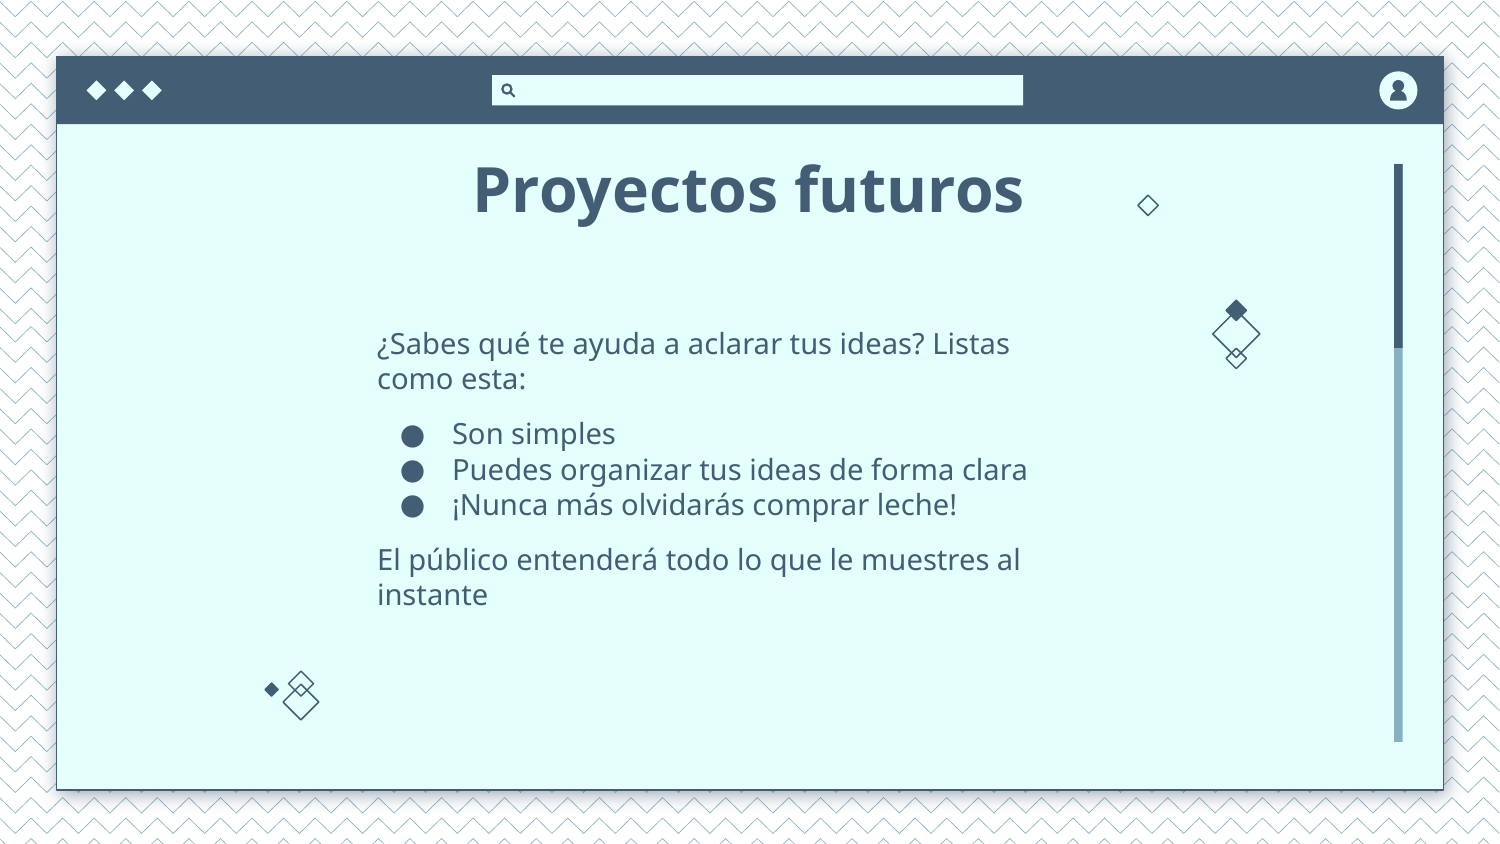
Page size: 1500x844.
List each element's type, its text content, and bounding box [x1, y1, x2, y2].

title Proyectos futuros [116, 135, 1381, 229]
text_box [1212, 299, 1260, 369]
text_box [264, 670, 319, 721]
text_box [1137, 195, 1159, 216]
subtitle ¿Sabes qué te ayuda a aclarar tus ideas? Listas como esta: Son simples Puedes organizar tus ideas de forma clara ¡Nunca más olvidarás comprar leche! El público entenderá todo lo que le muestres al instante [362, 310, 1138, 558]
